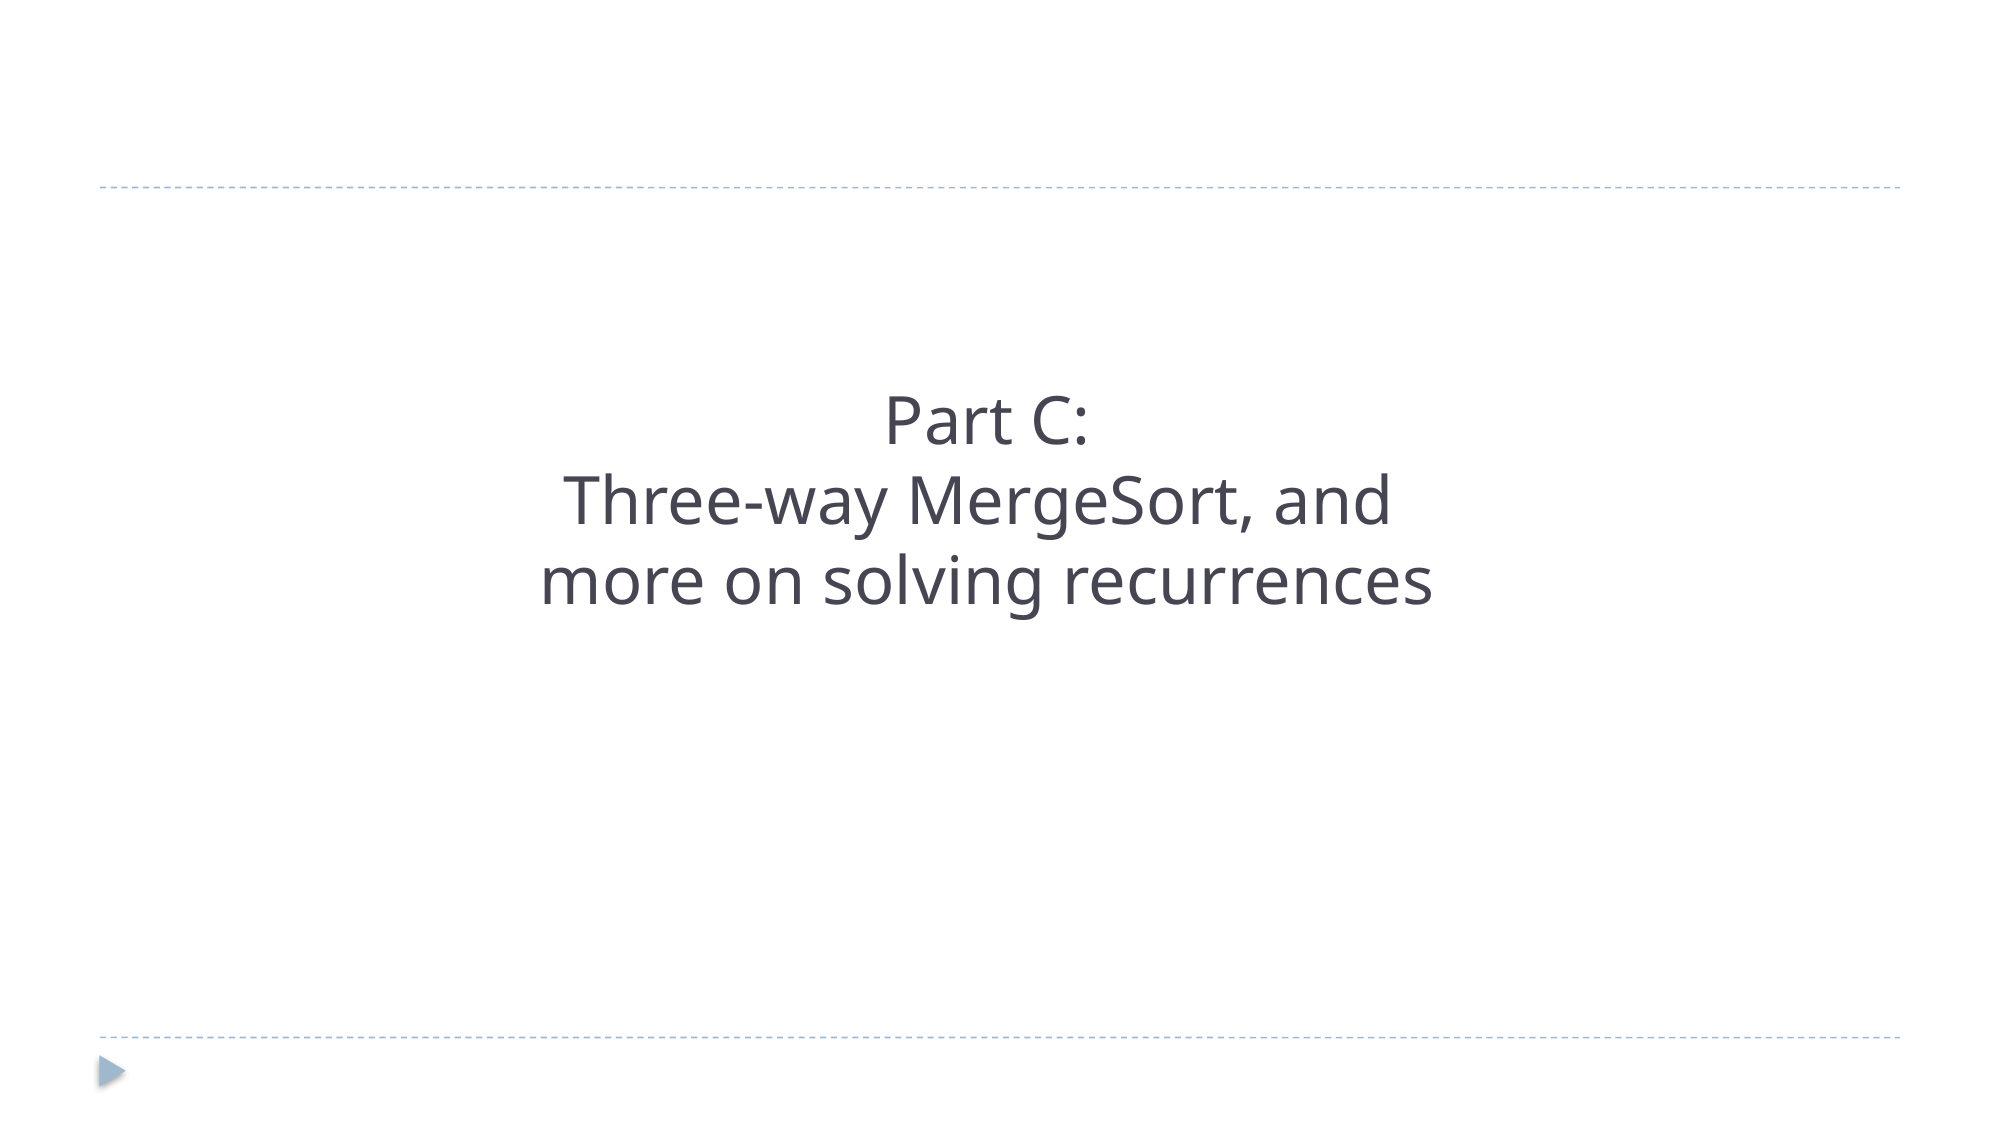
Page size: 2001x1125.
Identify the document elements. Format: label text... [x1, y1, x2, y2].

title Part C: Three-way MergeSort, and more on solving recurrences [312, 462, 1663, 626]
